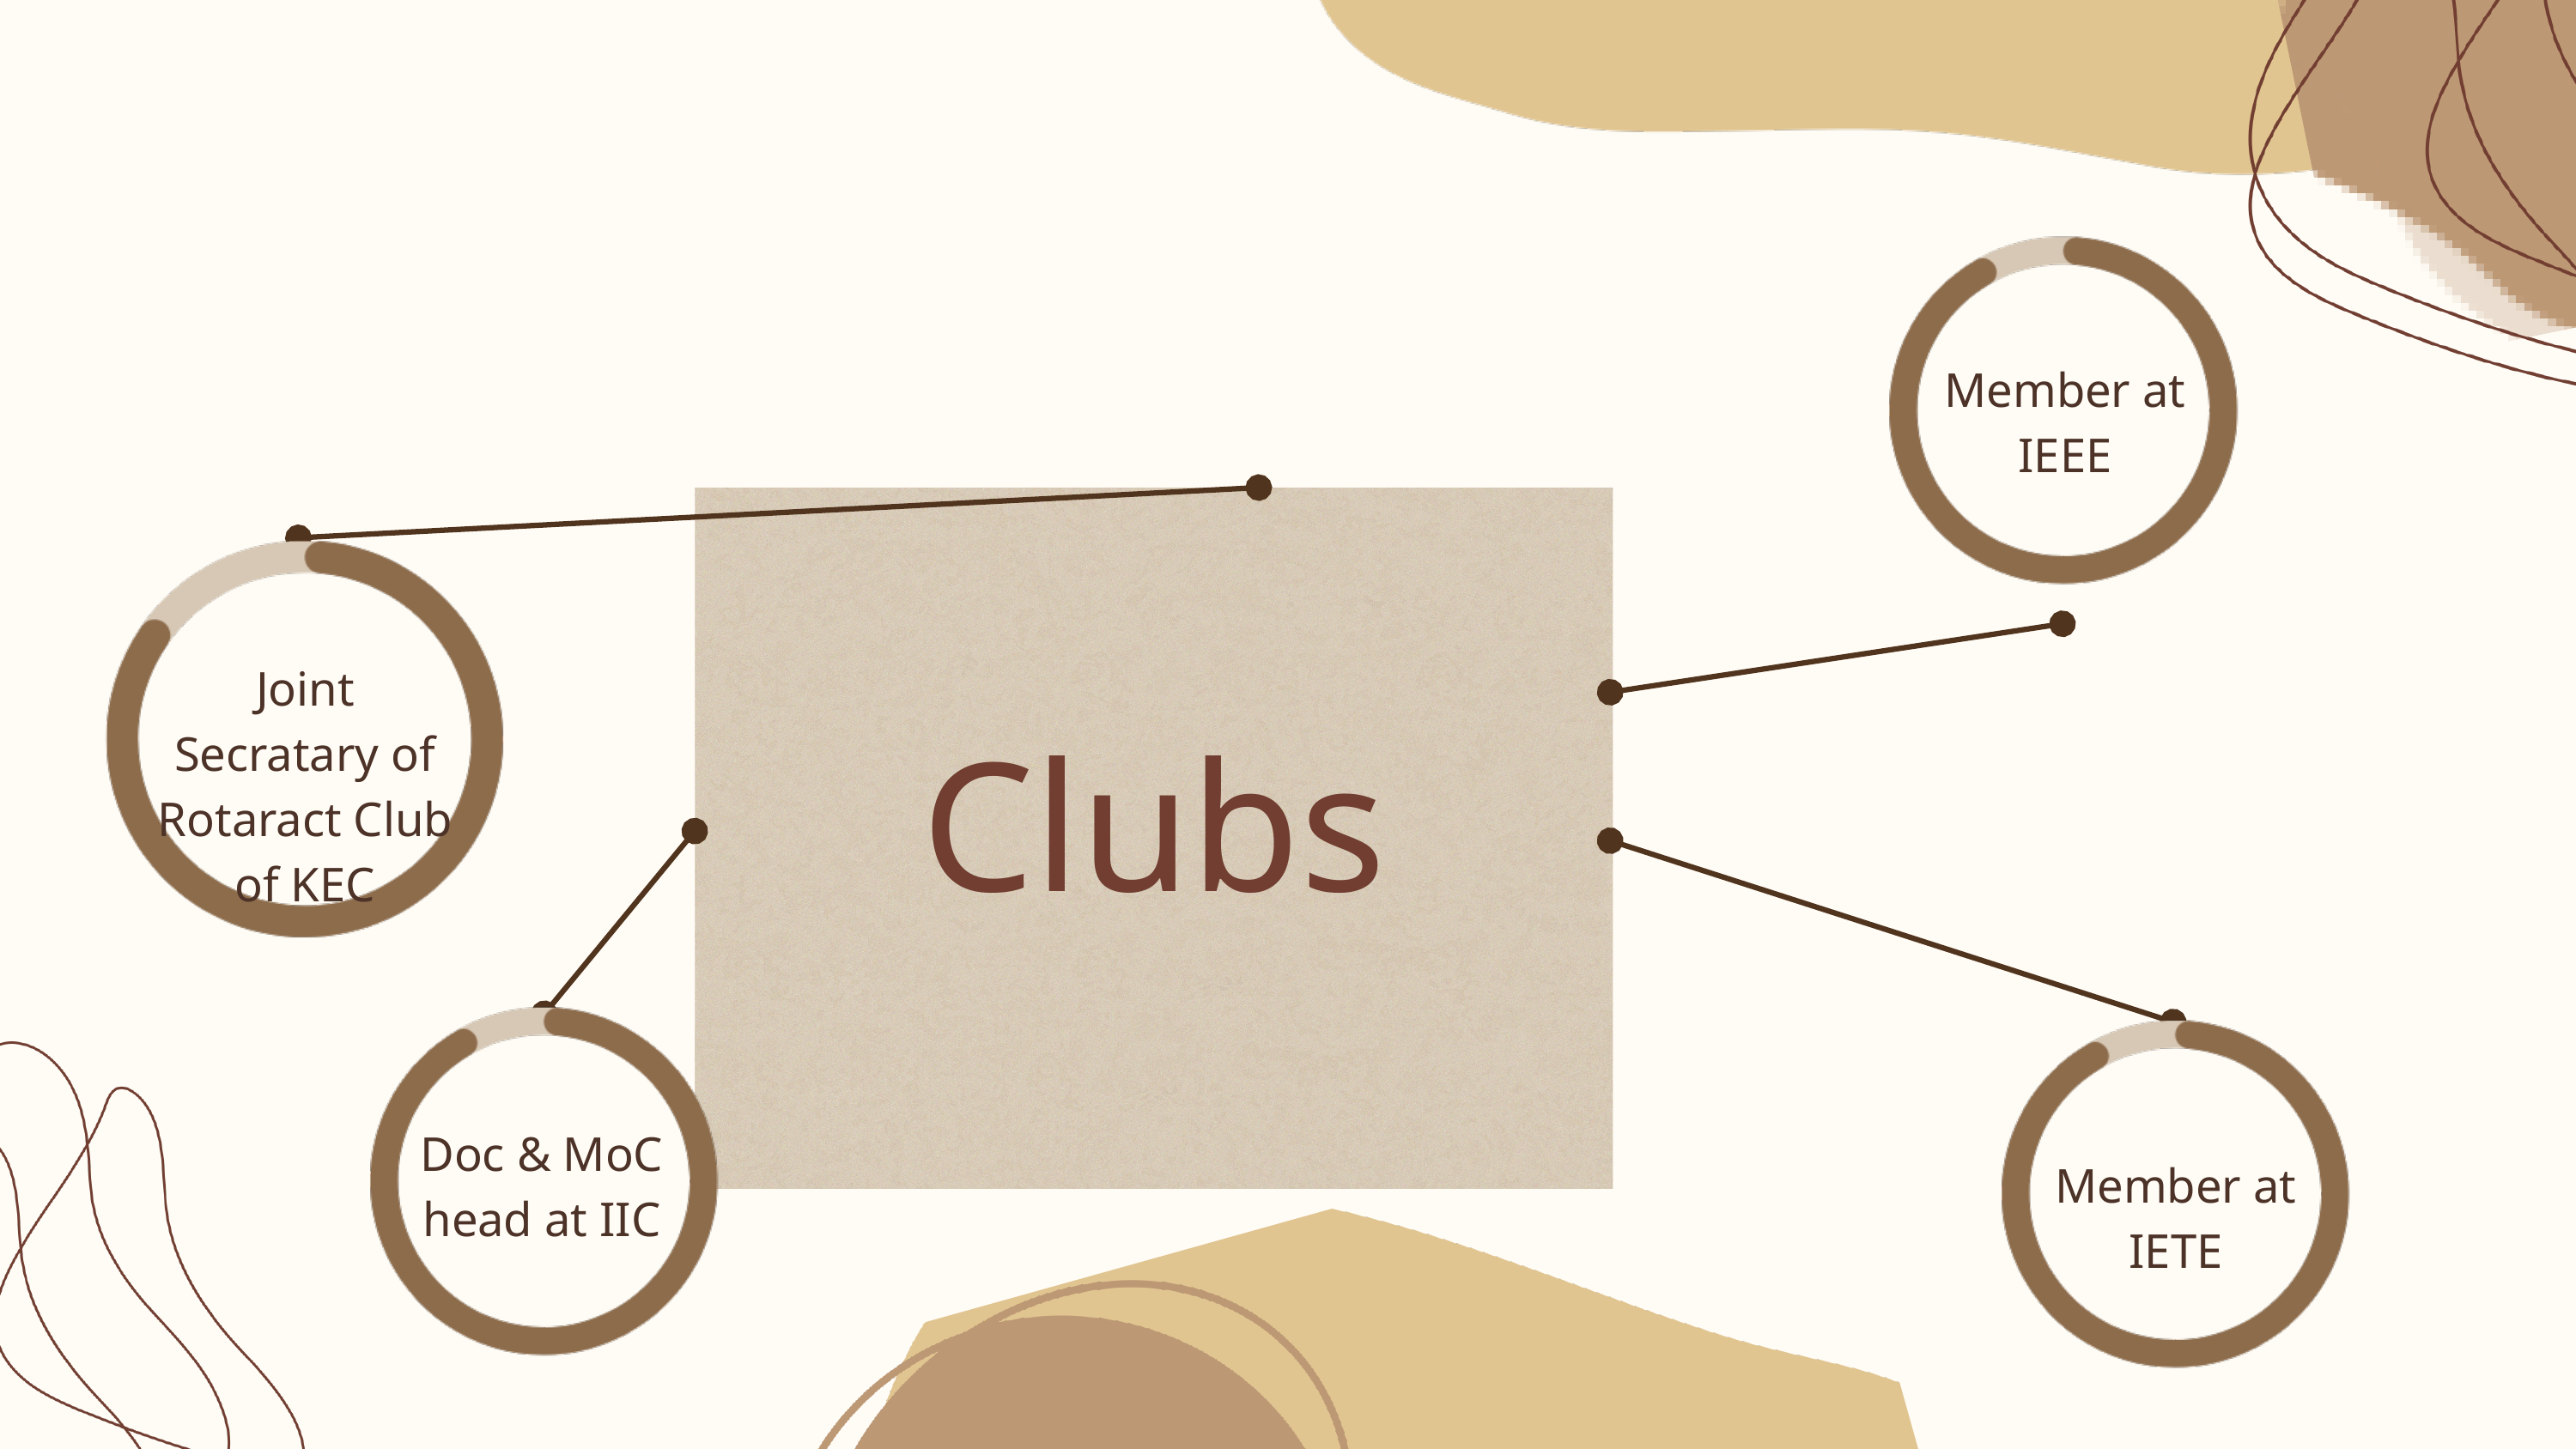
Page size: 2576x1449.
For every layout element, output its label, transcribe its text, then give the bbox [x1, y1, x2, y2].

text_box [778, 1279, 1355, 1449]
text_box Clubs [695, 757, 1613, 928]
text_box [695, 488, 1613, 757]
text_box [0, 1041, 306, 1449]
text_box [695, 928, 1613, 1189]
text_box [2239, 0, 2576, 389]
text_box [547, 478, 1268, 525]
text_box [579, 822, 695, 972]
picture [66, 501, 753, 1391]
text_box [1079, 1074, 1918, 1449]
text_box [1301, 0, 2239, 187]
picture [1855, 203, 2273, 621]
text_box [1601, 627, 2039, 701]
text_box [2055, 627, 2071, 633]
text_box [1613, 832, 2061, 985]
picture [1967, 986, 2385, 1404]
